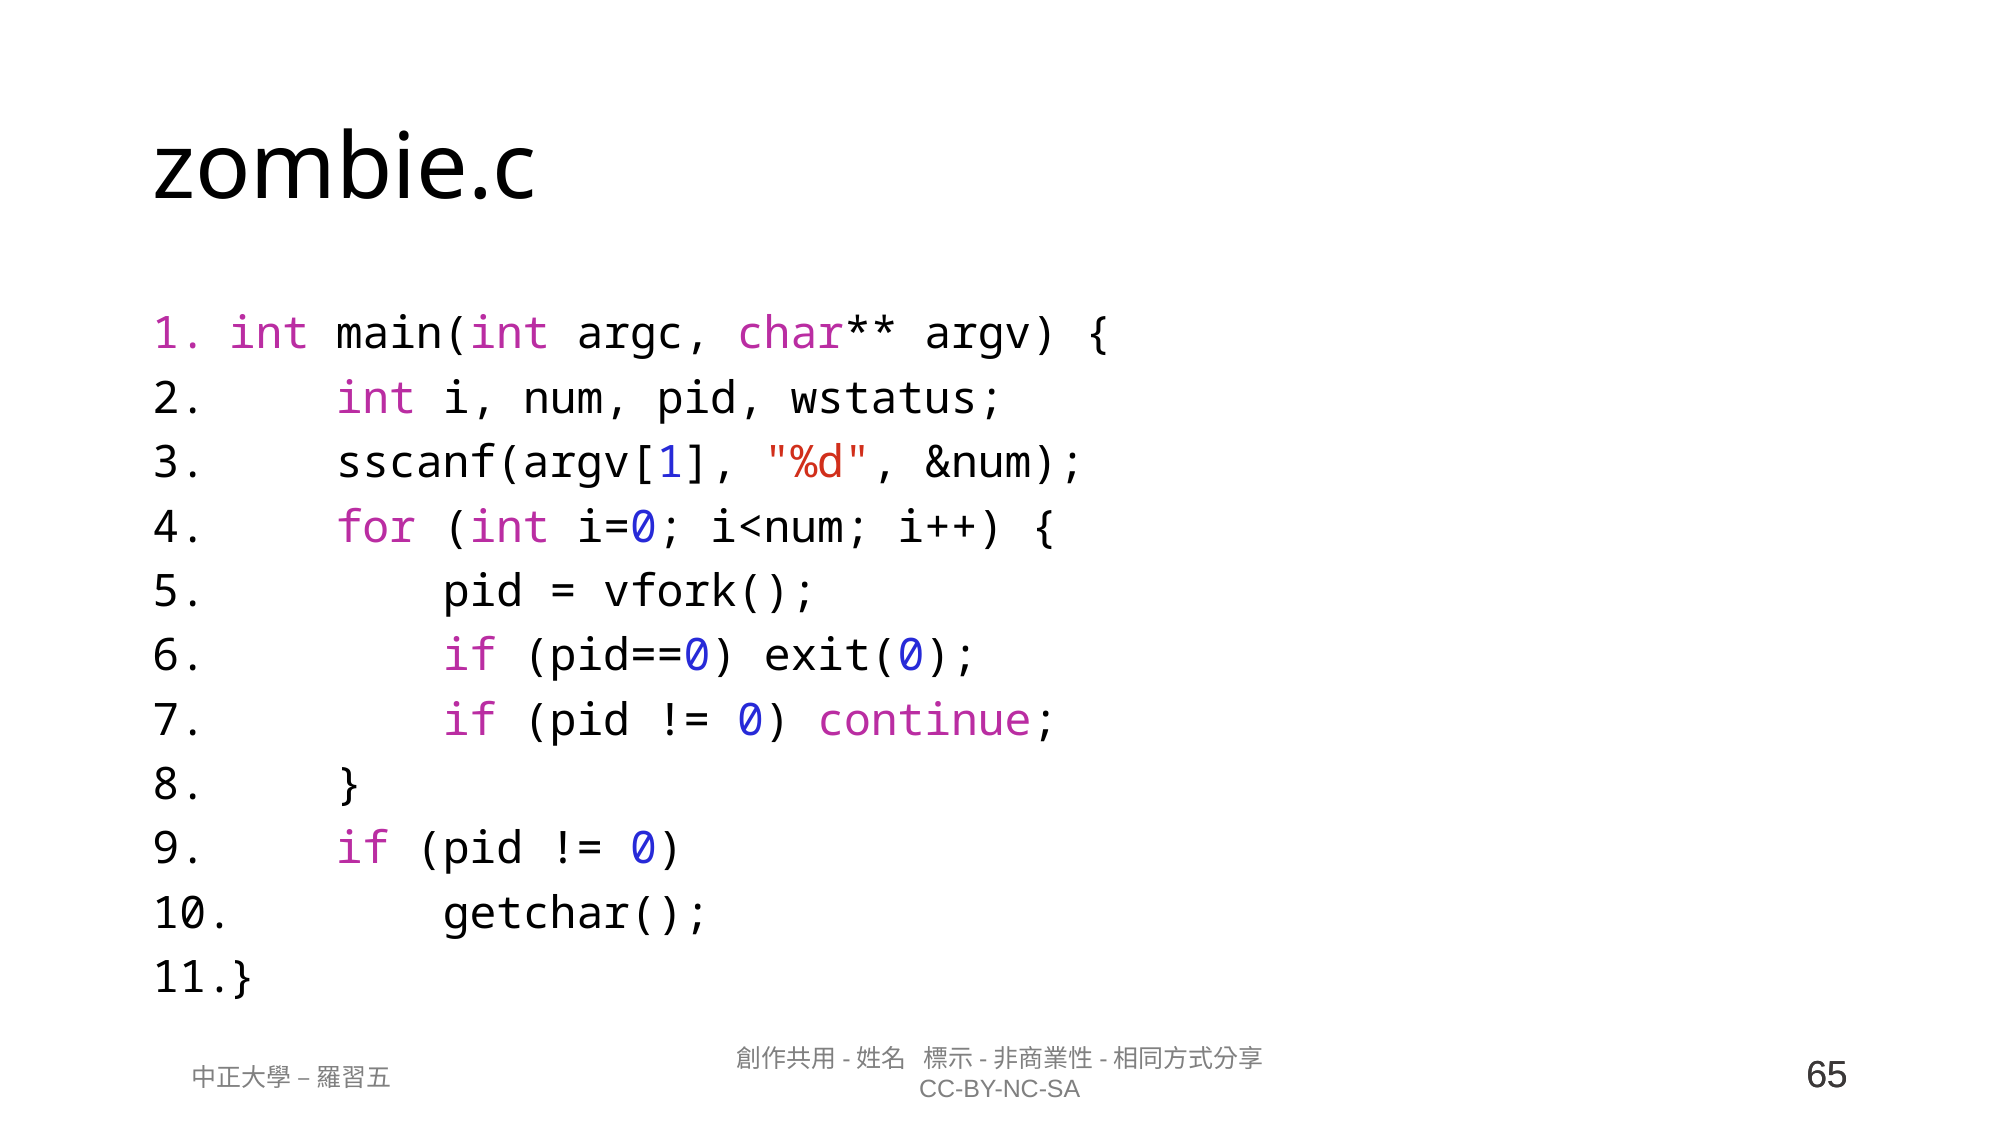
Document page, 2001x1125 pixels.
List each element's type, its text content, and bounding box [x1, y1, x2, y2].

title zombie.c [137, 59, 1863, 278]
list int main(int argc, char** argv) { int i, num, pid, wstatus; sscanf(argv[1], "%d", &num); for (int i=0; i<num; i++) { pid = vfork(); if (pid==0) exit(0); if (pid != 0) continue; } if (pid != 0) getchar(); } [137, 299, 1863, 1014]
